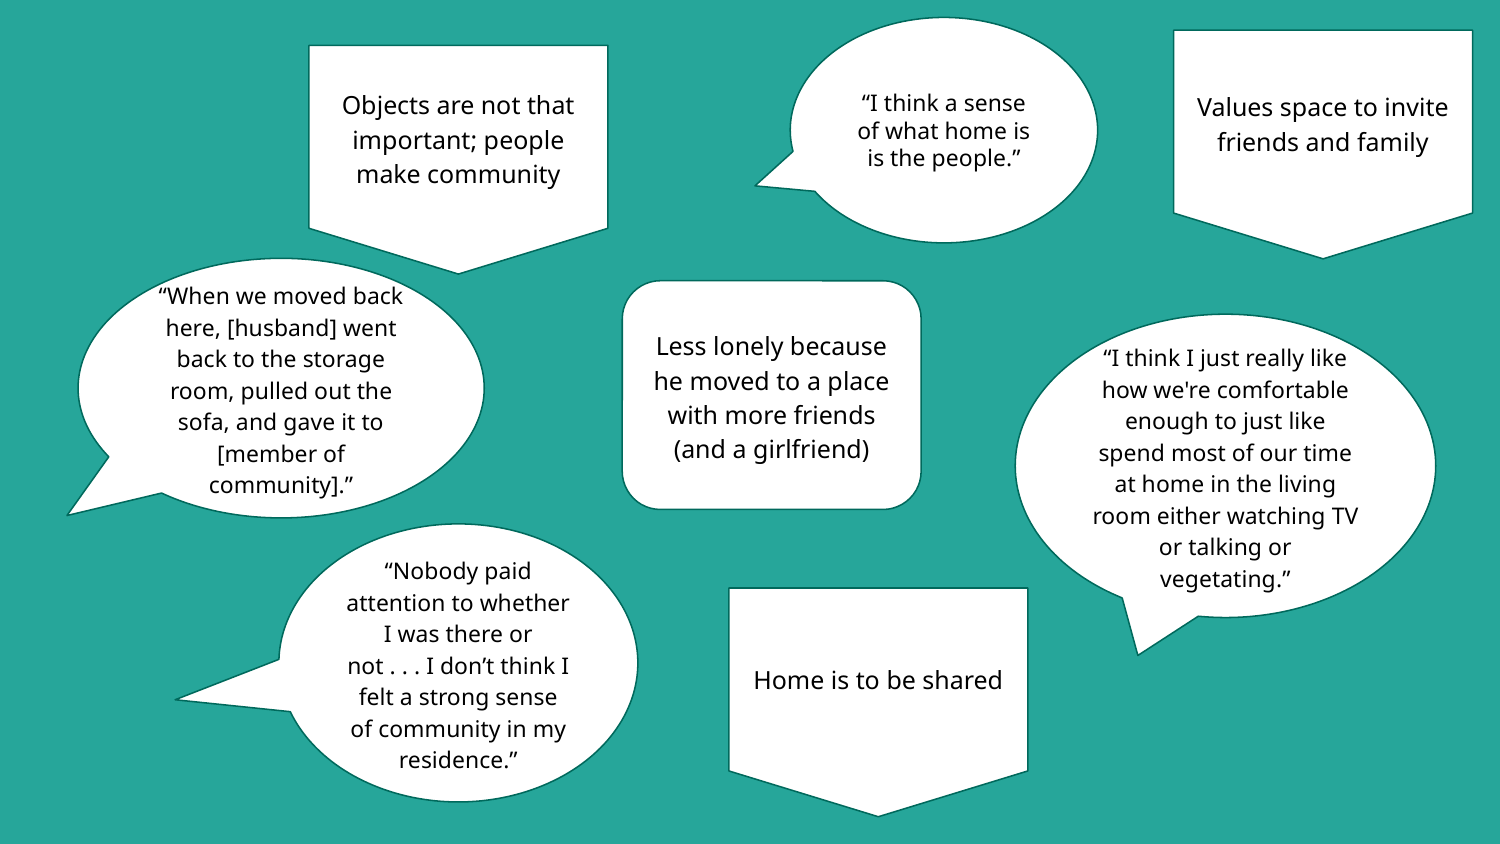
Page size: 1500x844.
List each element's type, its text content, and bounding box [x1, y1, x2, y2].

text_box Less lonely because he moved to a place with more friends (and a girlfriend) [622, 280, 922, 510]
text_box Home is to be shared [728, 588, 1028, 817]
text_box “Nobody paid attention to whether I was there or not . . . I don’t think I felt a strong sense of community in my residence.” [175, 523, 638, 802]
text_box “I think a sense of what home is is the people.” [754, 17, 1098, 243]
text_box Objects are not that important; people make community [308, 45, 608, 275]
text_box “I think I just really like how we're comfortable enough to just like spend most of our time at home in the living room either watching TV or talking or vegetating.” [1015, 314, 1436, 656]
text_box “When we moved back here, [husband] went back to the storage room, pulled out the sofa, and gave it to [member of community].” [66, 258, 485, 518]
text_box Values space to invite friends and family [1173, 30, 1473, 259]
